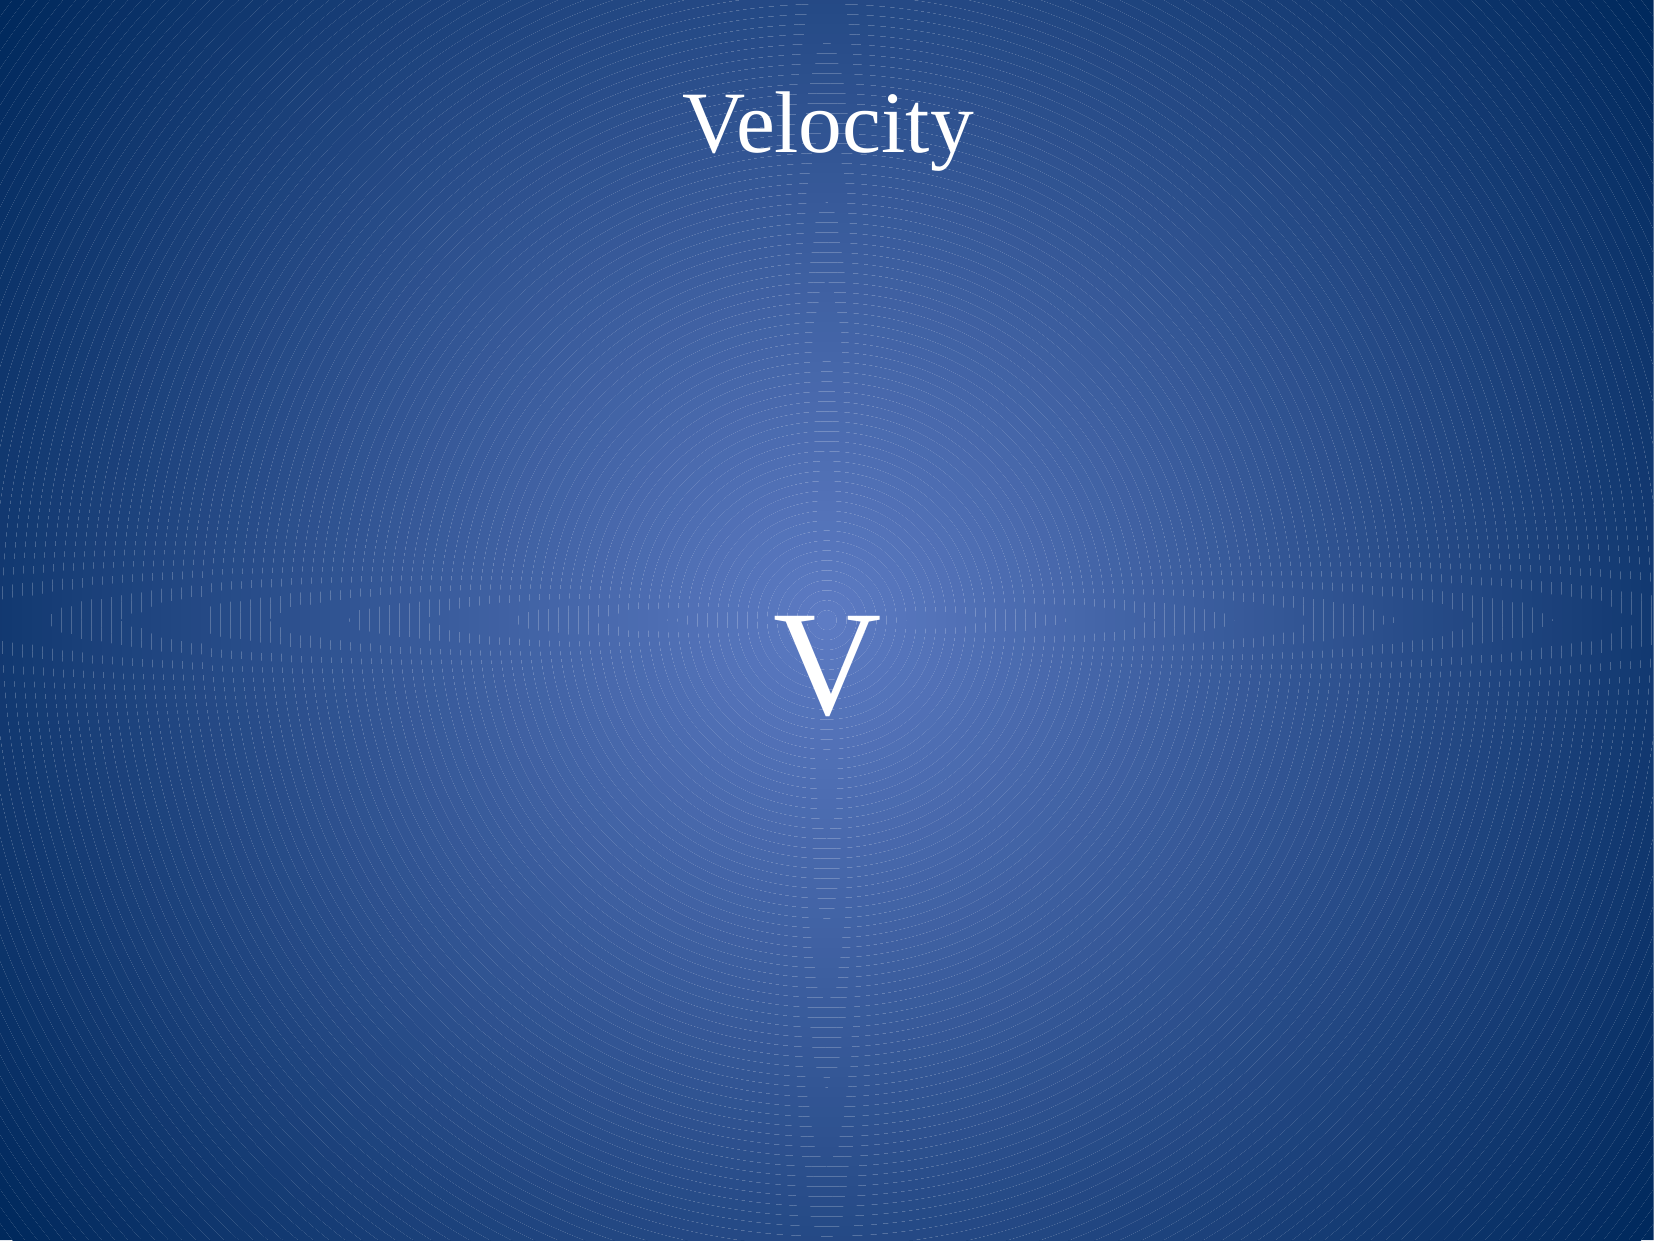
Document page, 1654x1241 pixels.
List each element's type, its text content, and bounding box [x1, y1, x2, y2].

text_box Velocity [1, 57, 1654, 178]
text_box V [1, 557, 1654, 753]
